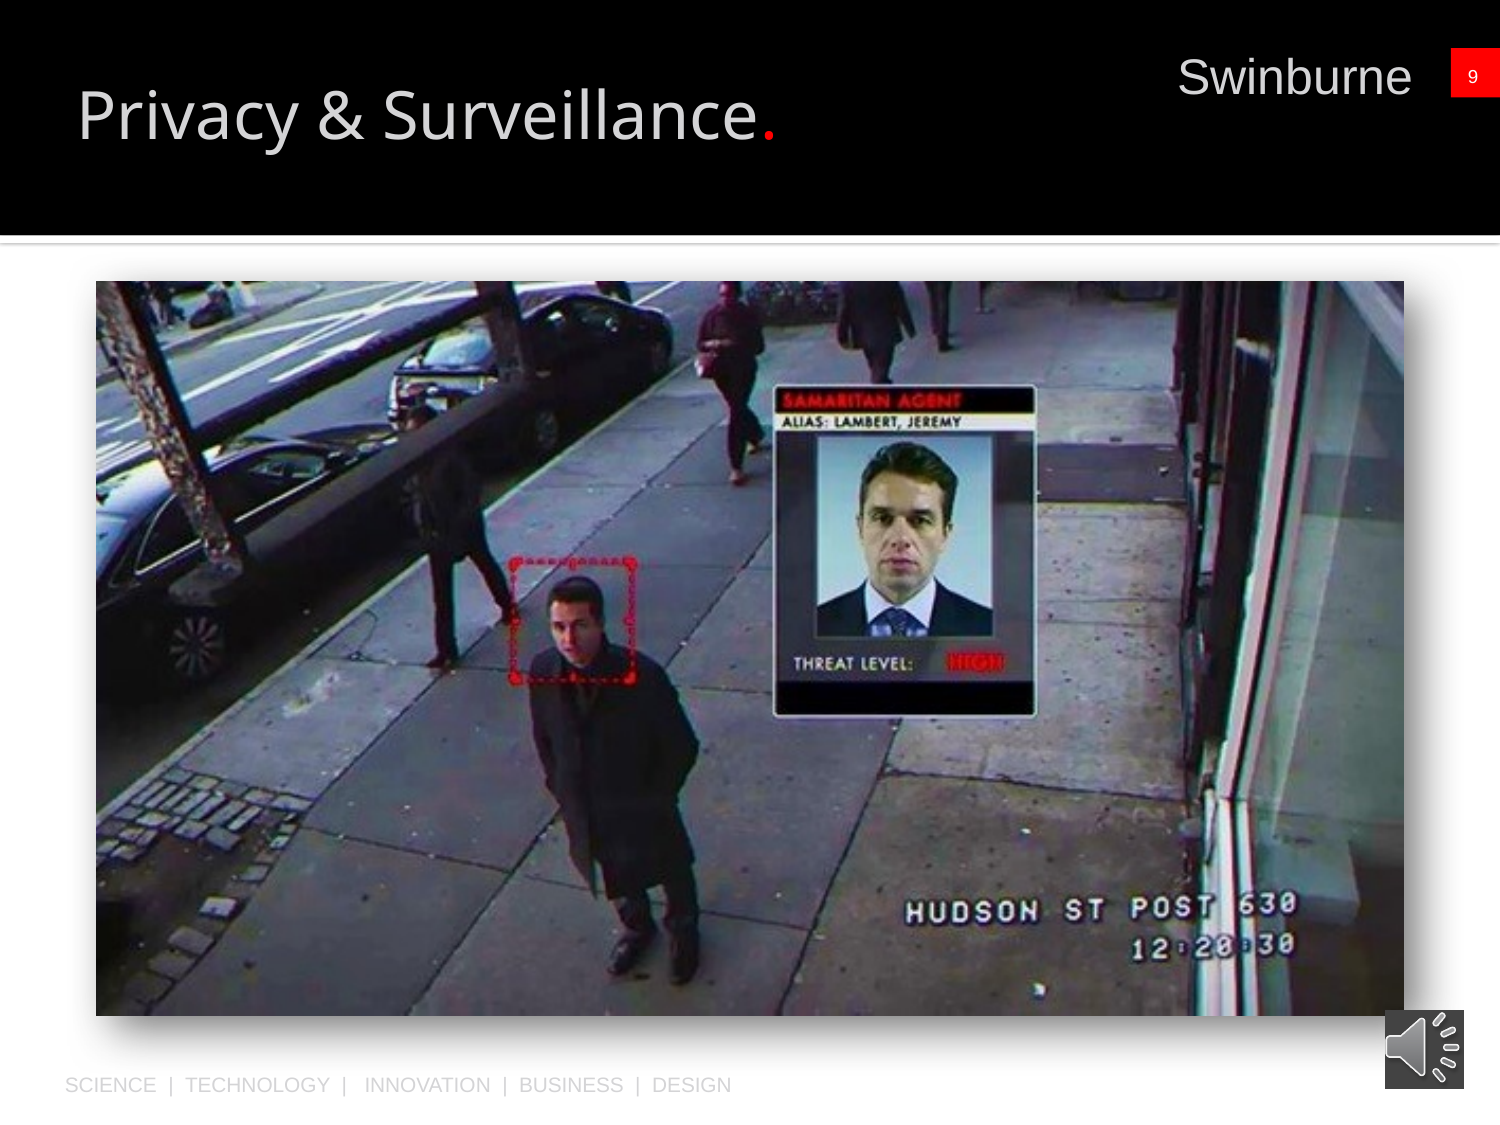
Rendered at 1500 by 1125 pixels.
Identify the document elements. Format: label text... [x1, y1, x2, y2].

title Privacy & Surveillance. [61, 74, 1187, 152]
picture [96, 281, 1465, 1090]
slide_number 9 [1444, 45, 1500, 88]
